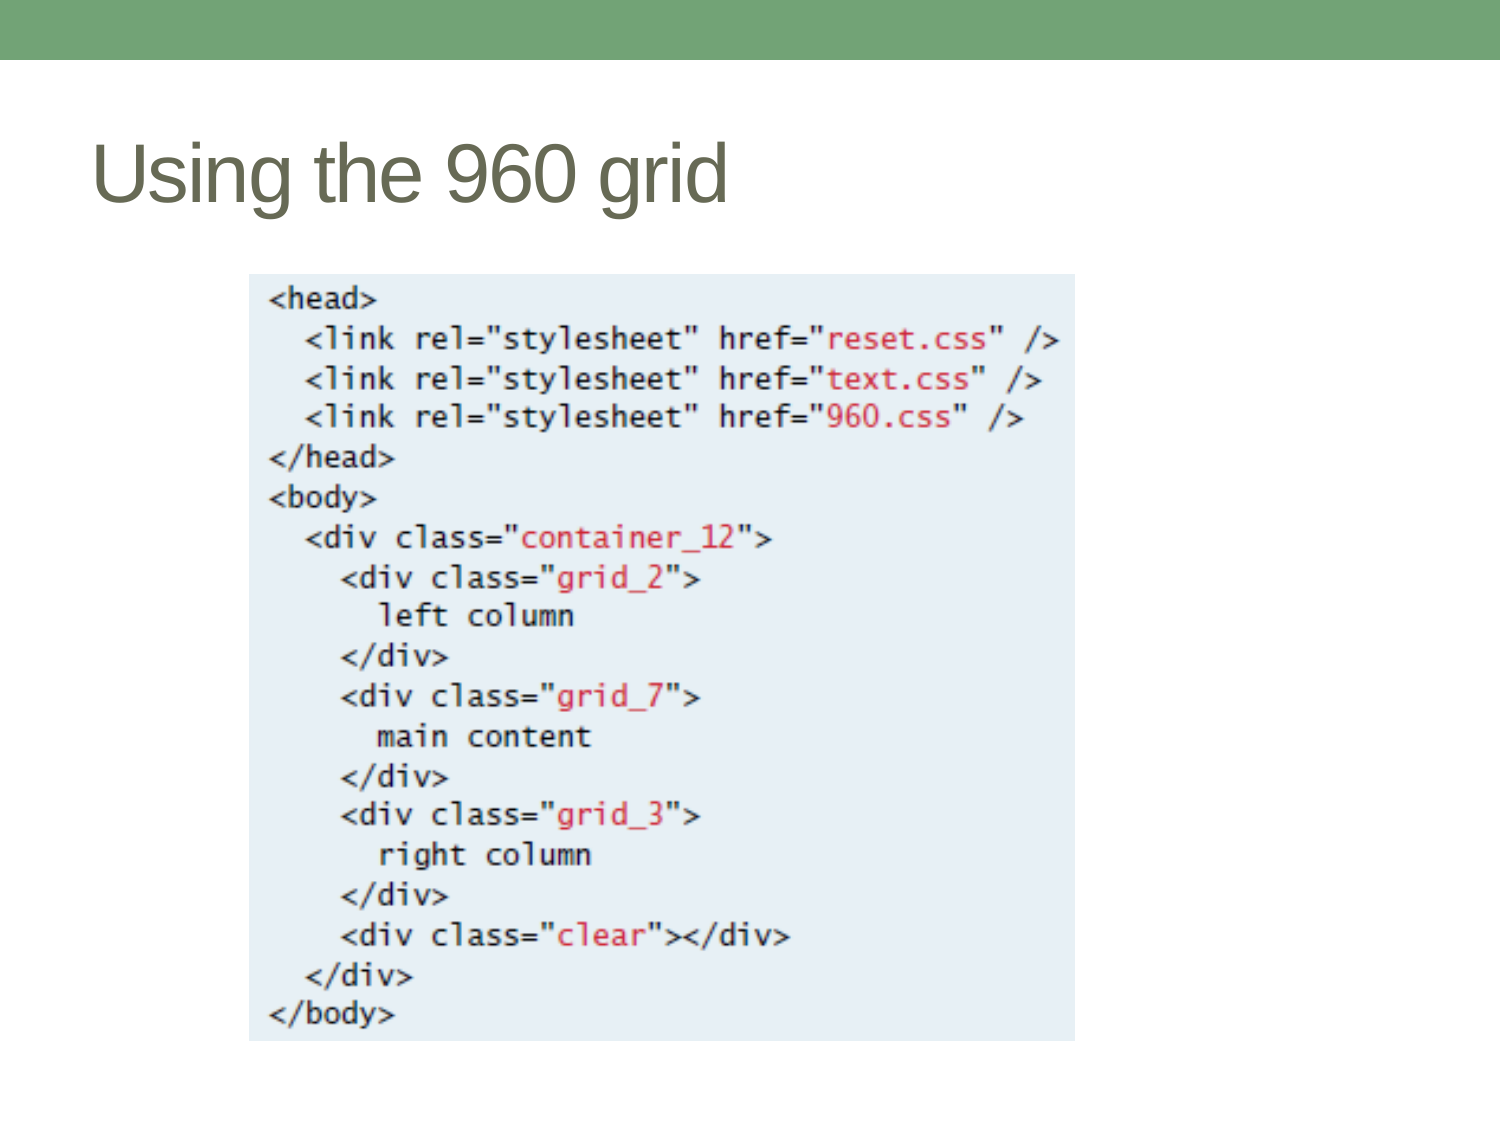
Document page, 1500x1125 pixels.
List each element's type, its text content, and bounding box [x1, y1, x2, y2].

title Using the 960 grid [75, 87, 1425, 250]
picture [249, 274, 1076, 1042]
